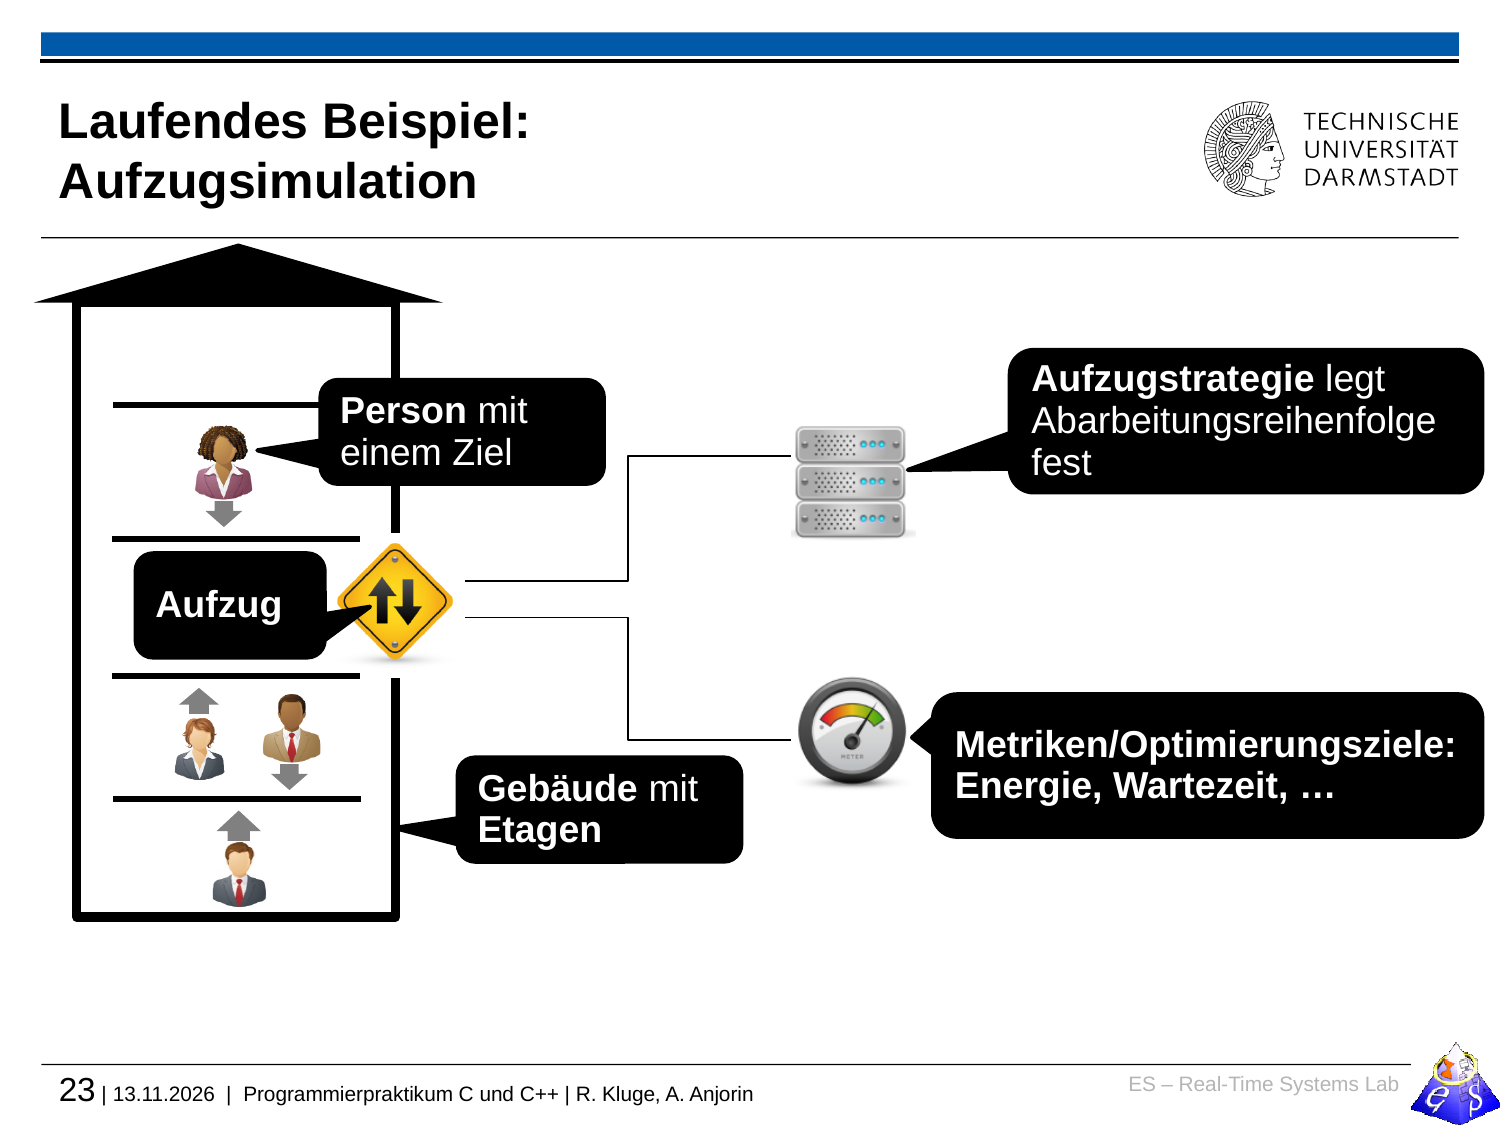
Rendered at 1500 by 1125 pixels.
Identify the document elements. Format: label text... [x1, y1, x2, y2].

text_box [464, 617, 792, 740]
text_box Person mit einem Ziel [262, 377, 606, 486]
text_box [464, 455, 792, 582]
text_box [33, 243, 443, 303]
title Laufendes Beispiel: Aufzugsimulation [58, 80, 1187, 218]
text_box Aufzug [133, 551, 319, 660]
text_box Aufzugstrategie legt Abarbeitungsreihenfolge fest [921, 347, 1485, 495]
picture [1187, 84, 1483, 214]
text_box Metriken/Optimierungsziele: Energie, Wartezeit, … [918, 692, 1485, 839]
picture [795, 671, 914, 798]
text_box [172, 687, 226, 782]
picture [791, 417, 916, 544]
picture [324, 533, 466, 678]
text_box [257, 691, 321, 791]
text_box [194, 422, 258, 528]
text_box [116, 679, 396, 685]
text_box Gebäude mit Etagen [392, 755, 744, 864]
text_box [76, 303, 396, 917]
picture [1411, 1041, 1500, 1125]
text_box [207, 810, 269, 909]
